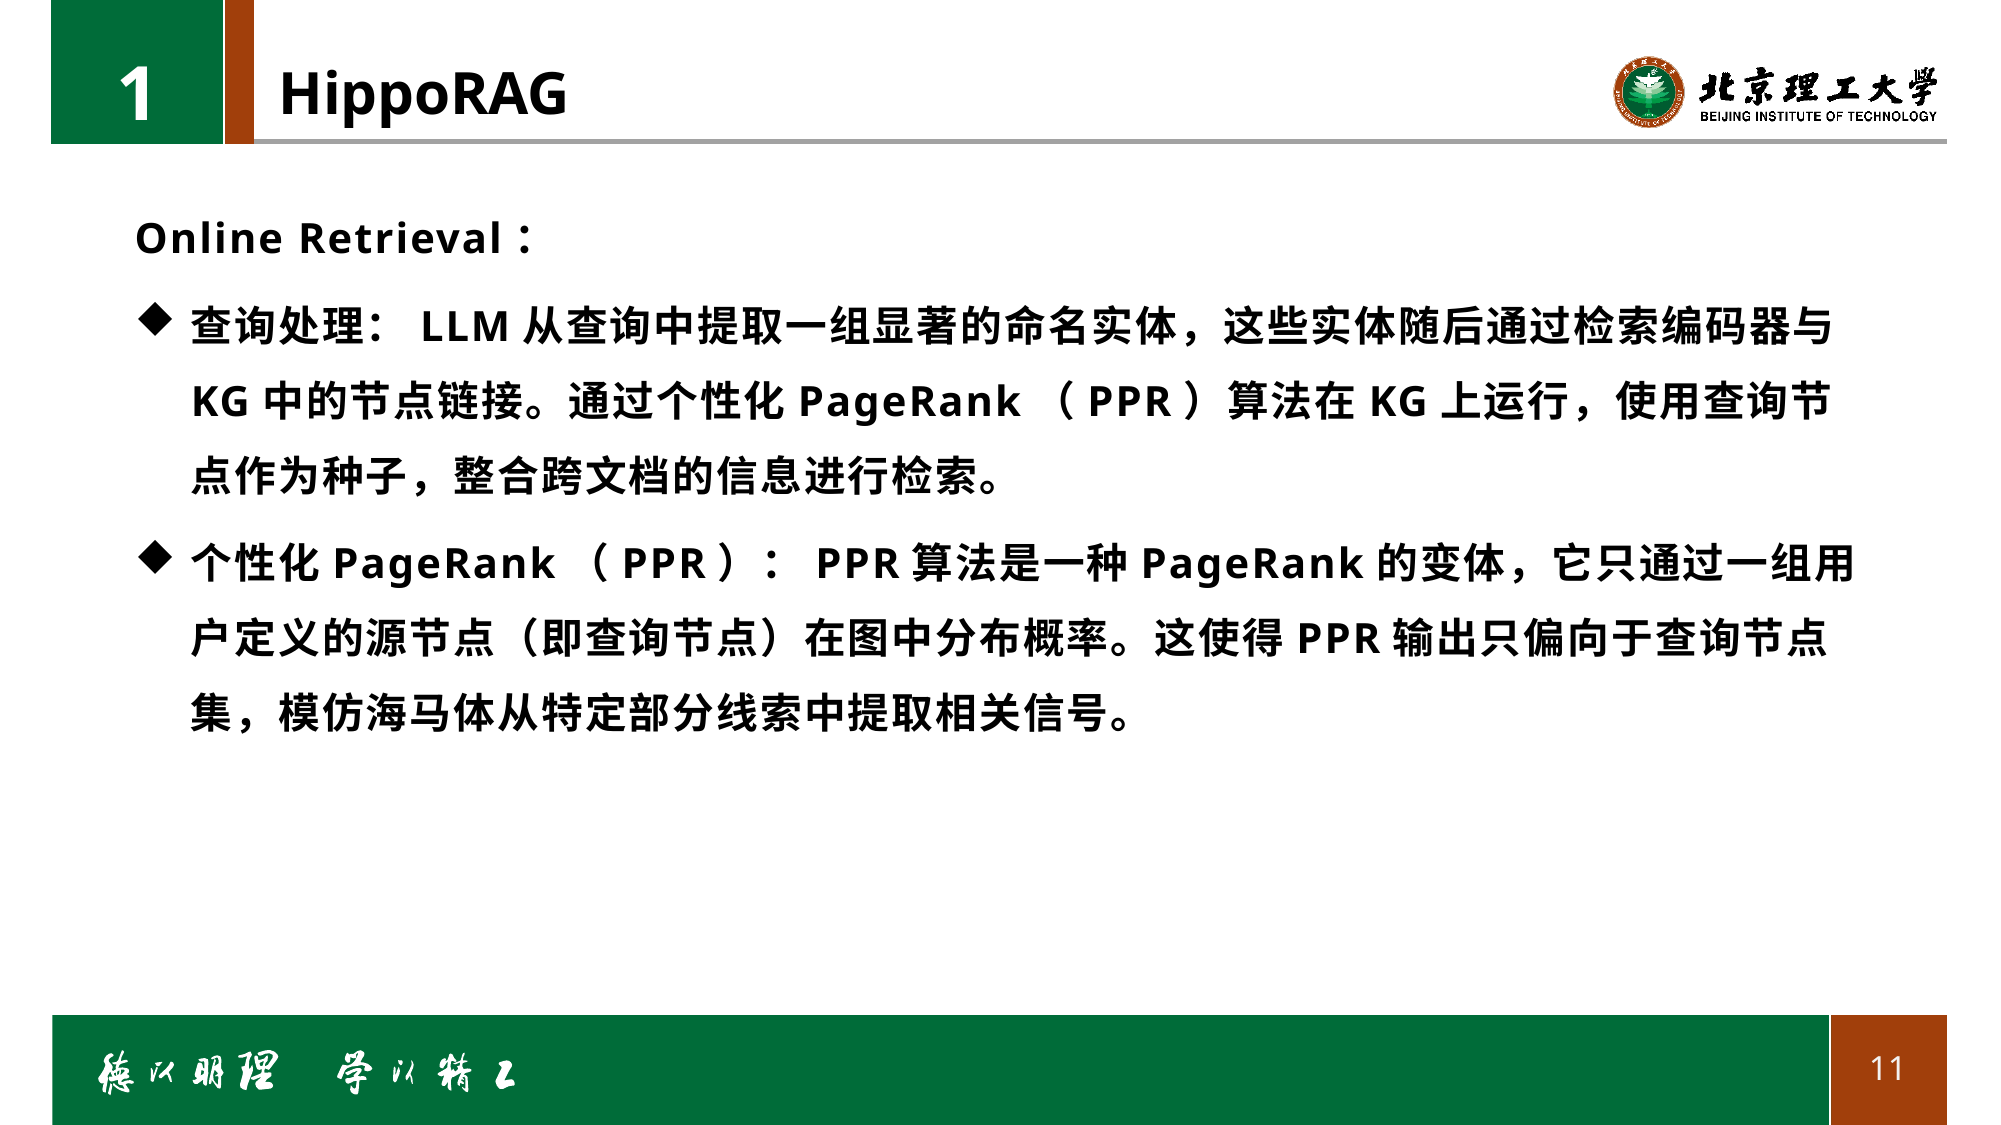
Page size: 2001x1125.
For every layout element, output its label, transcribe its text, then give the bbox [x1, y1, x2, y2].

text_box 1 [58, 38, 218, 144]
text_box Online Retrieval： 查询处理：LLM从查询中提取一组显著的命名实体，这些实体随后通过检索编码器与KG中的节点链接。通过个性化PageRank（PPR）算法在KG上运行，使用查询节点作为种子，整合跨文档的信息进行检索。 个性化PageRank（PPR）：PPR算法是一种PageRank的变体，它只通过一组用户定义的源节点（即查询节点）在图中分布概率。这使得PPR输出只偏向于查询节点集，模仿海马体从特定部分线索中提取相关信号。 [119, 179, 1888, 969]
picture [1682, 56, 1937, 128]
title HippoRAG [263, 56, 1682, 136]
